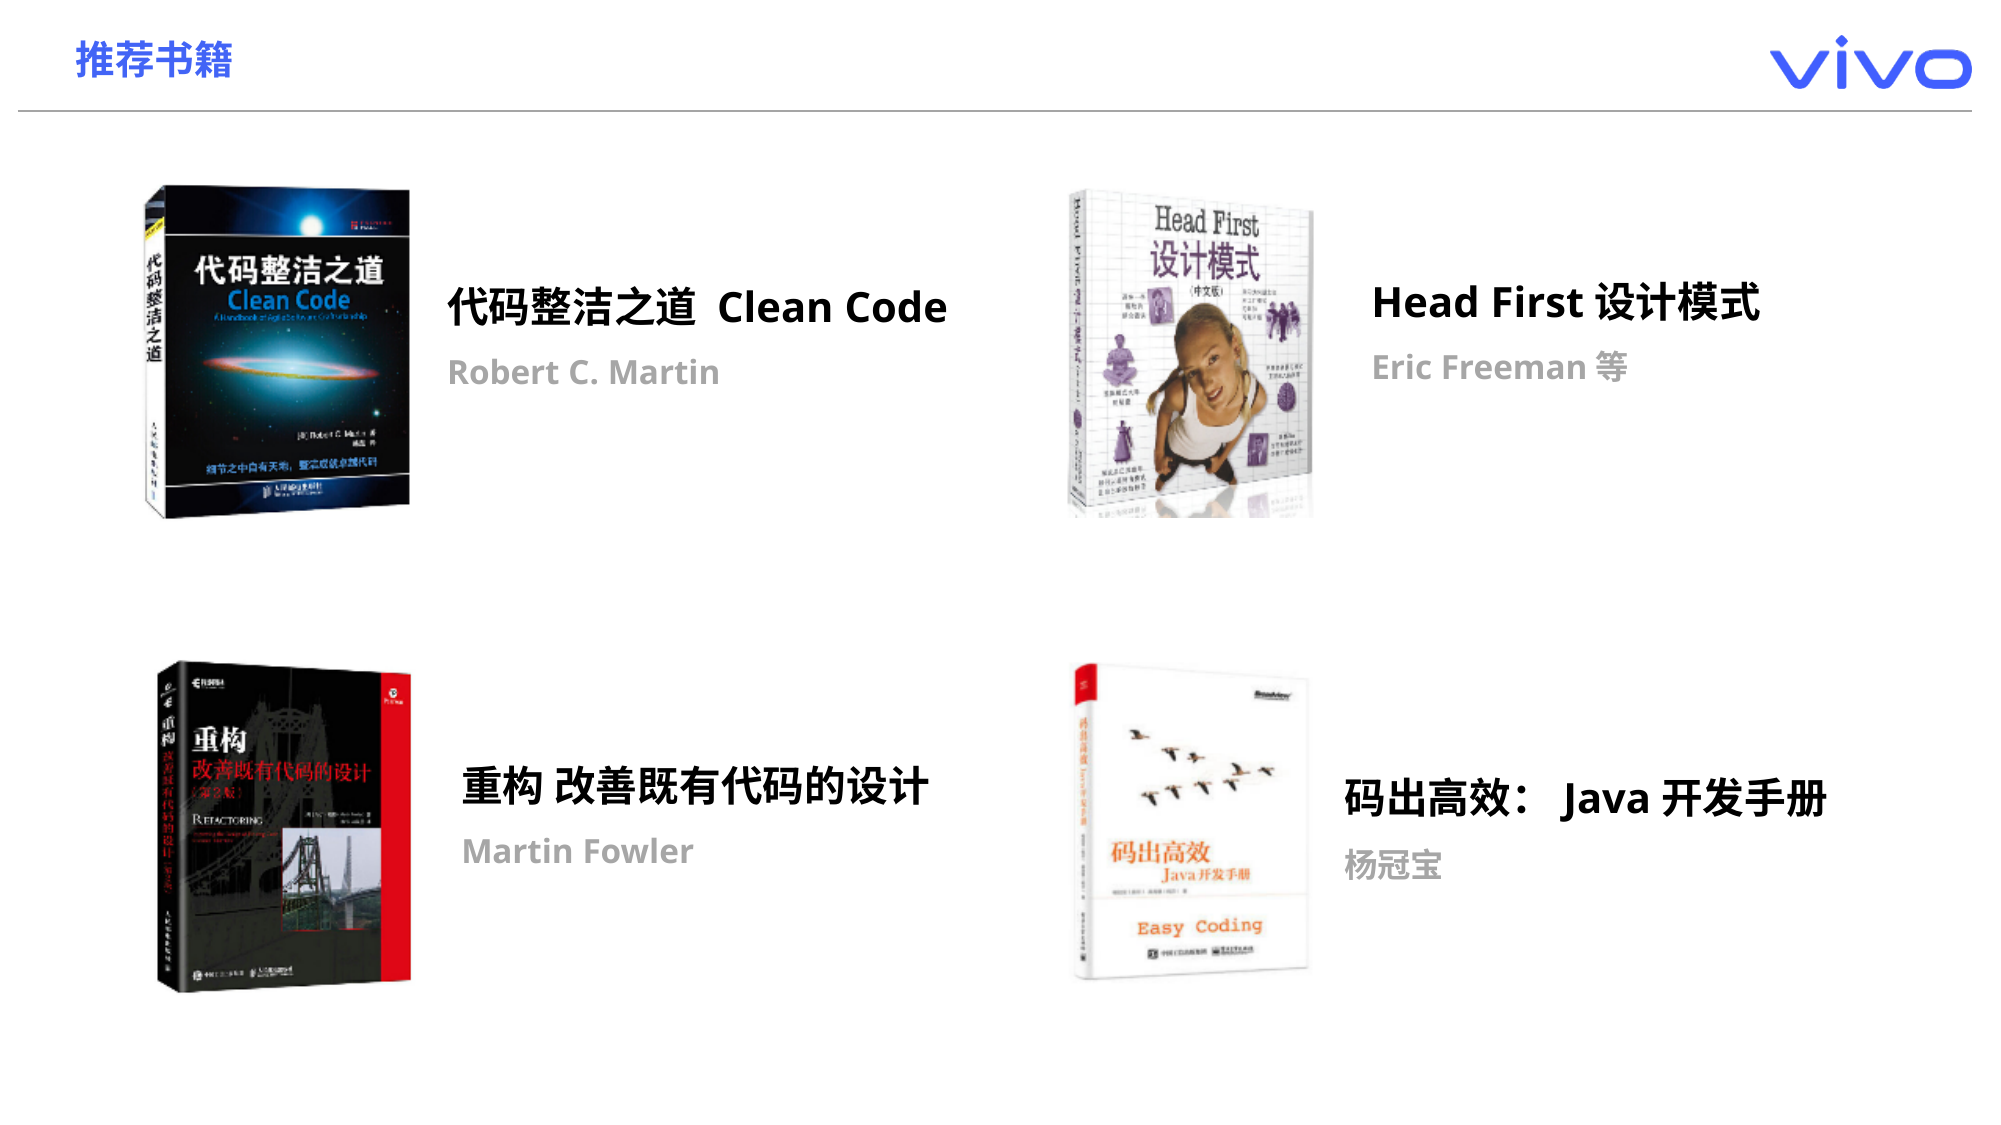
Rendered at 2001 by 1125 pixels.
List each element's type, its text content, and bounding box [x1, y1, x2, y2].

text_box 重构 改善既有代码的设计 Martin Fowler [446, 727, 1013, 878]
picture [133, 184, 427, 522]
picture [149, 659, 422, 996]
text_box 推荐书籍 [60, 27, 250, 90]
picture [1770, 35, 1972, 89]
text_box 代码整洁之道 Clean Code Robert C. Martin [432, 273, 985, 399]
text_box 码出高效：Java开发手册 杨冠宝 [1329, 726, 1896, 892]
text_box Head First设计模式 Eric Freeman等 [1356, 268, 1796, 394]
picture [1059, 650, 1325, 988]
picture [1060, 180, 1328, 518]
